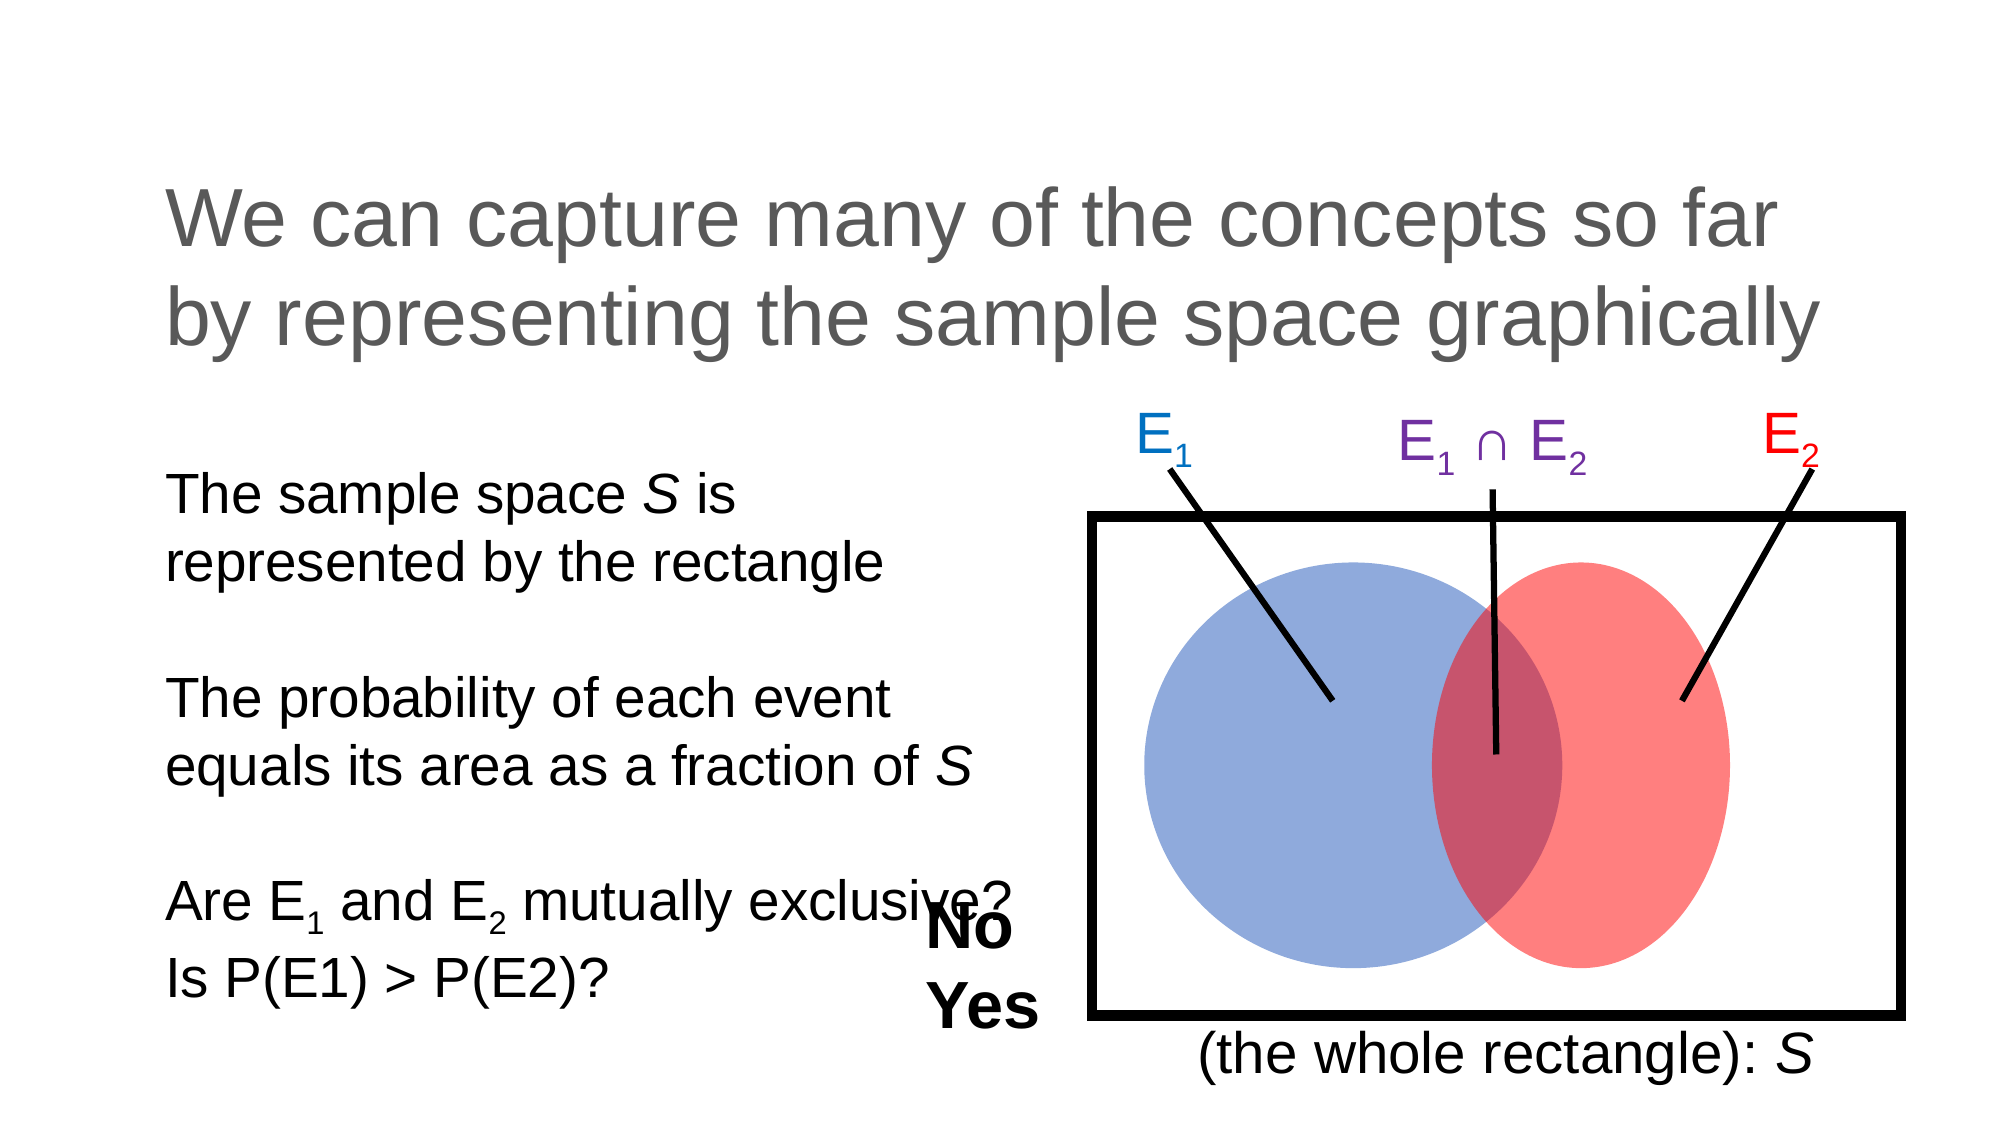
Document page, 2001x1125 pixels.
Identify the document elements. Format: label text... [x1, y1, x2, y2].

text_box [1681, 469, 1813, 701]
list The sample space S is represented by the rectangle The probability of each event equals its area as a fraction of S Are E1 and E2 mutually exclusive? Is P(E1) > P(E2)? [150, 450, 1036, 1075]
text_box E1 [1120, 387, 1208, 482]
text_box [1169, 469, 1333, 701]
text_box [1492, 480, 1497, 755]
text_box (the whole rectangle): S [1182, 1008, 1830, 1093]
text_box E2 [1747, 387, 1850, 482]
text_box No Yes [911, 874, 1056, 1049]
text_box [1091, 515, 1902, 1017]
text_box E1 ∩ E2 [1332, 395, 1653, 490]
title We can capture many of the concepts so far by representing the sample space graphically [150, 149, 1875, 375]
